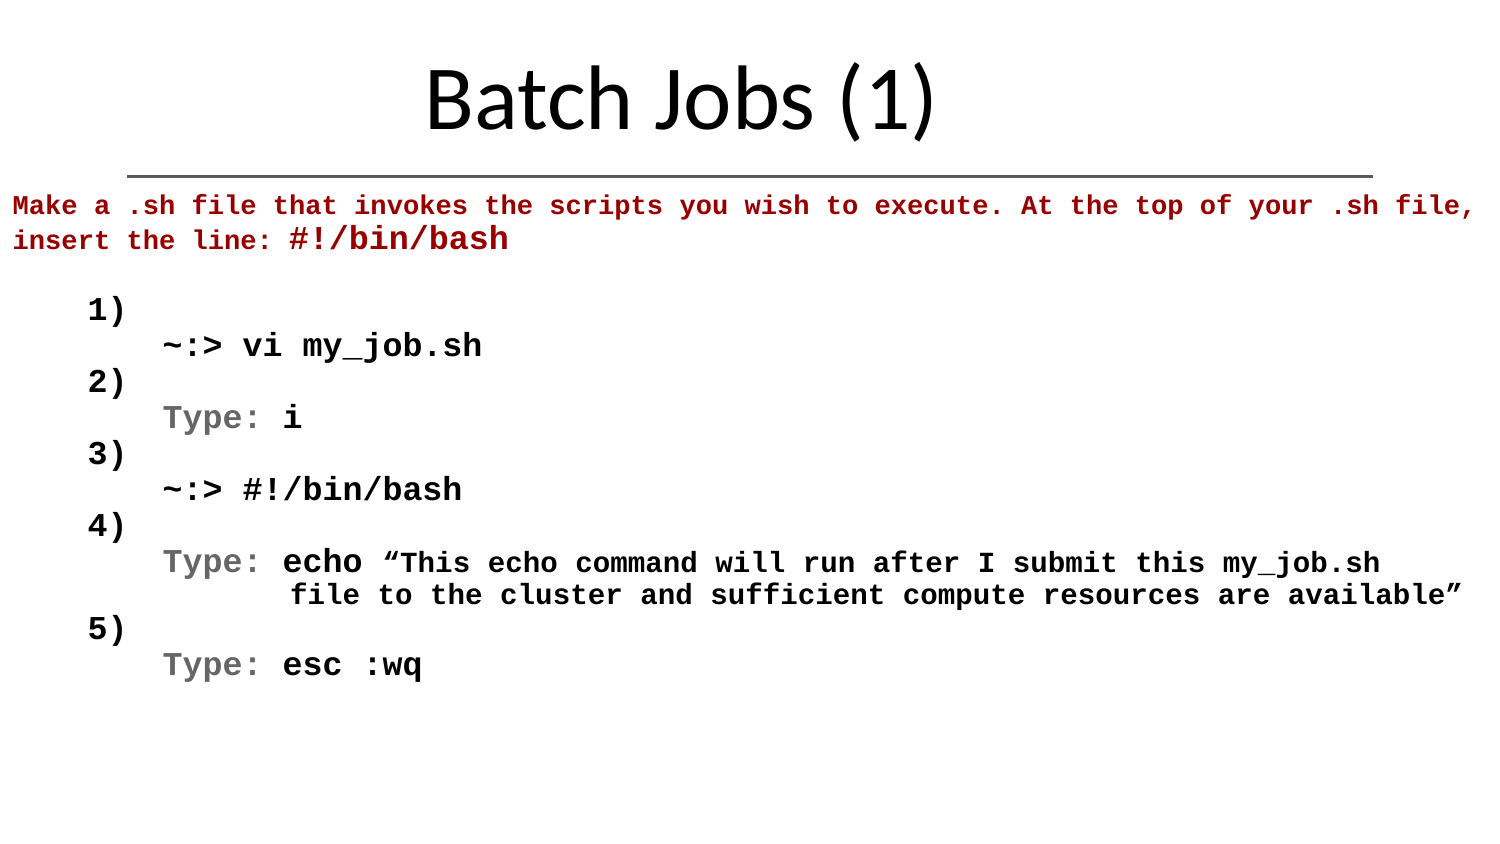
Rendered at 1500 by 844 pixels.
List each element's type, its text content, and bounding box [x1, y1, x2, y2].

title Batch Jobs (1) [409, 24, 1183, 156]
text_box Make a .sh file that invokes the scripts you wish to execute. At the top of your .sh file, insert the line: #!/bin/bash 1) ~:> vi my_job.sh 2) Type: i 3) ~:> #!/bin/bash 4) Type: echo “This echo command will run after I submit this my_job.sh file to the cluster and sufficient compute resources are available” 5) Type: esc :wq [0, 176, 1500, 789]
